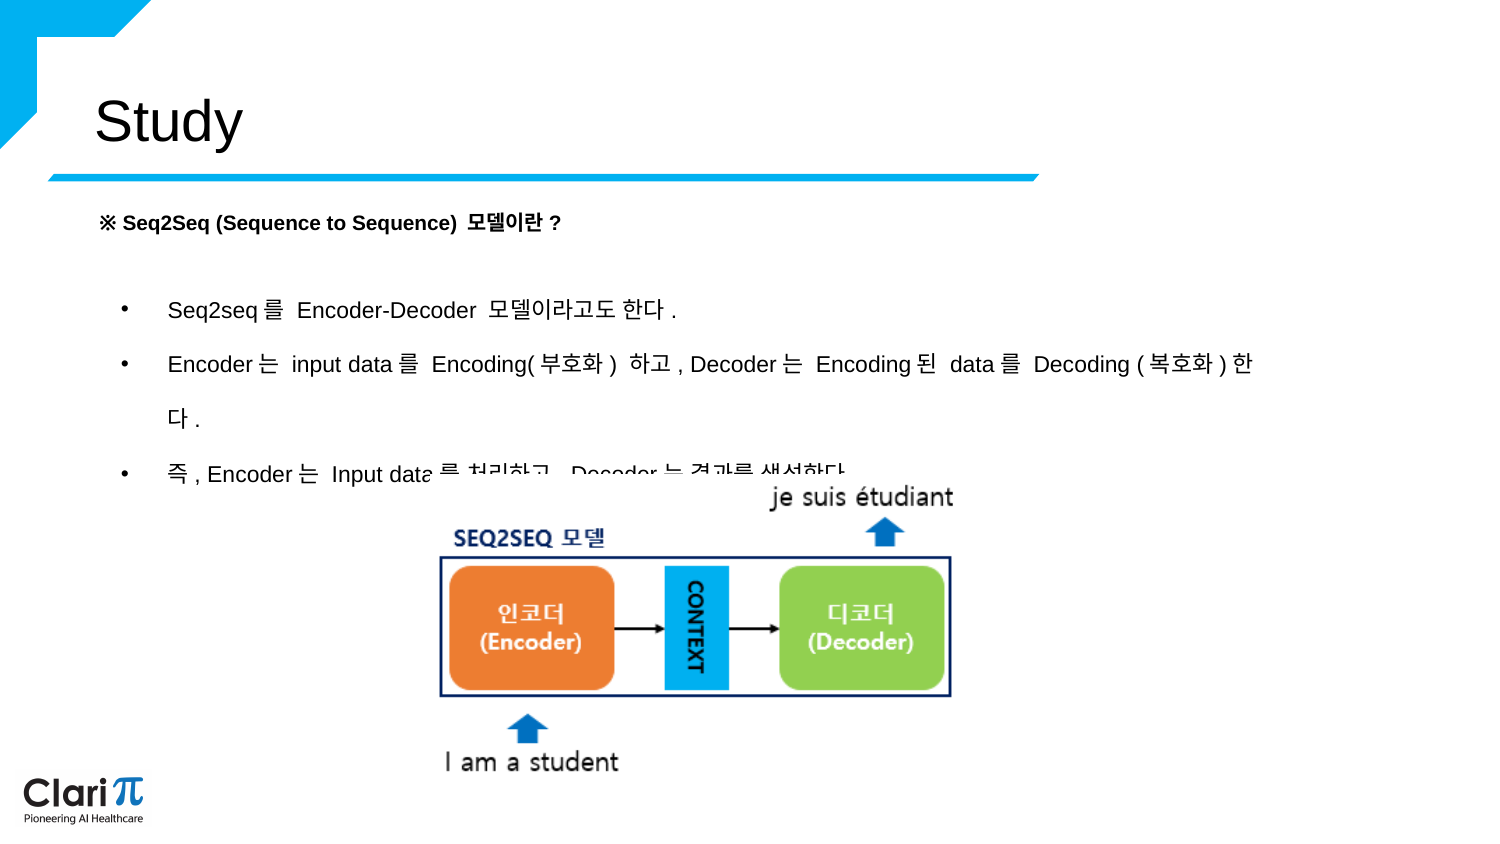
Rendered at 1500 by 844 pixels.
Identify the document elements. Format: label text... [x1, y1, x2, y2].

text_box Seq2seq를 Encoder-Decoder 모델이라고도 한다. Encoder는 input data를 Encoding(부호화) 하고, Decoder는 Encoding된 data를 Decoding (복호화)한다. 즉, Encoder는 Input data를 처리하고, Decoder는 결과를 생성한다. [106, 260, 1291, 495]
list Study [75, 75, 1437, 164]
text_box ※ Seq2Seq (Sequence to Sequence) 모델이란? [84, 201, 1450, 242]
picture [430, 473, 967, 789]
picture [15, 769, 152, 827]
